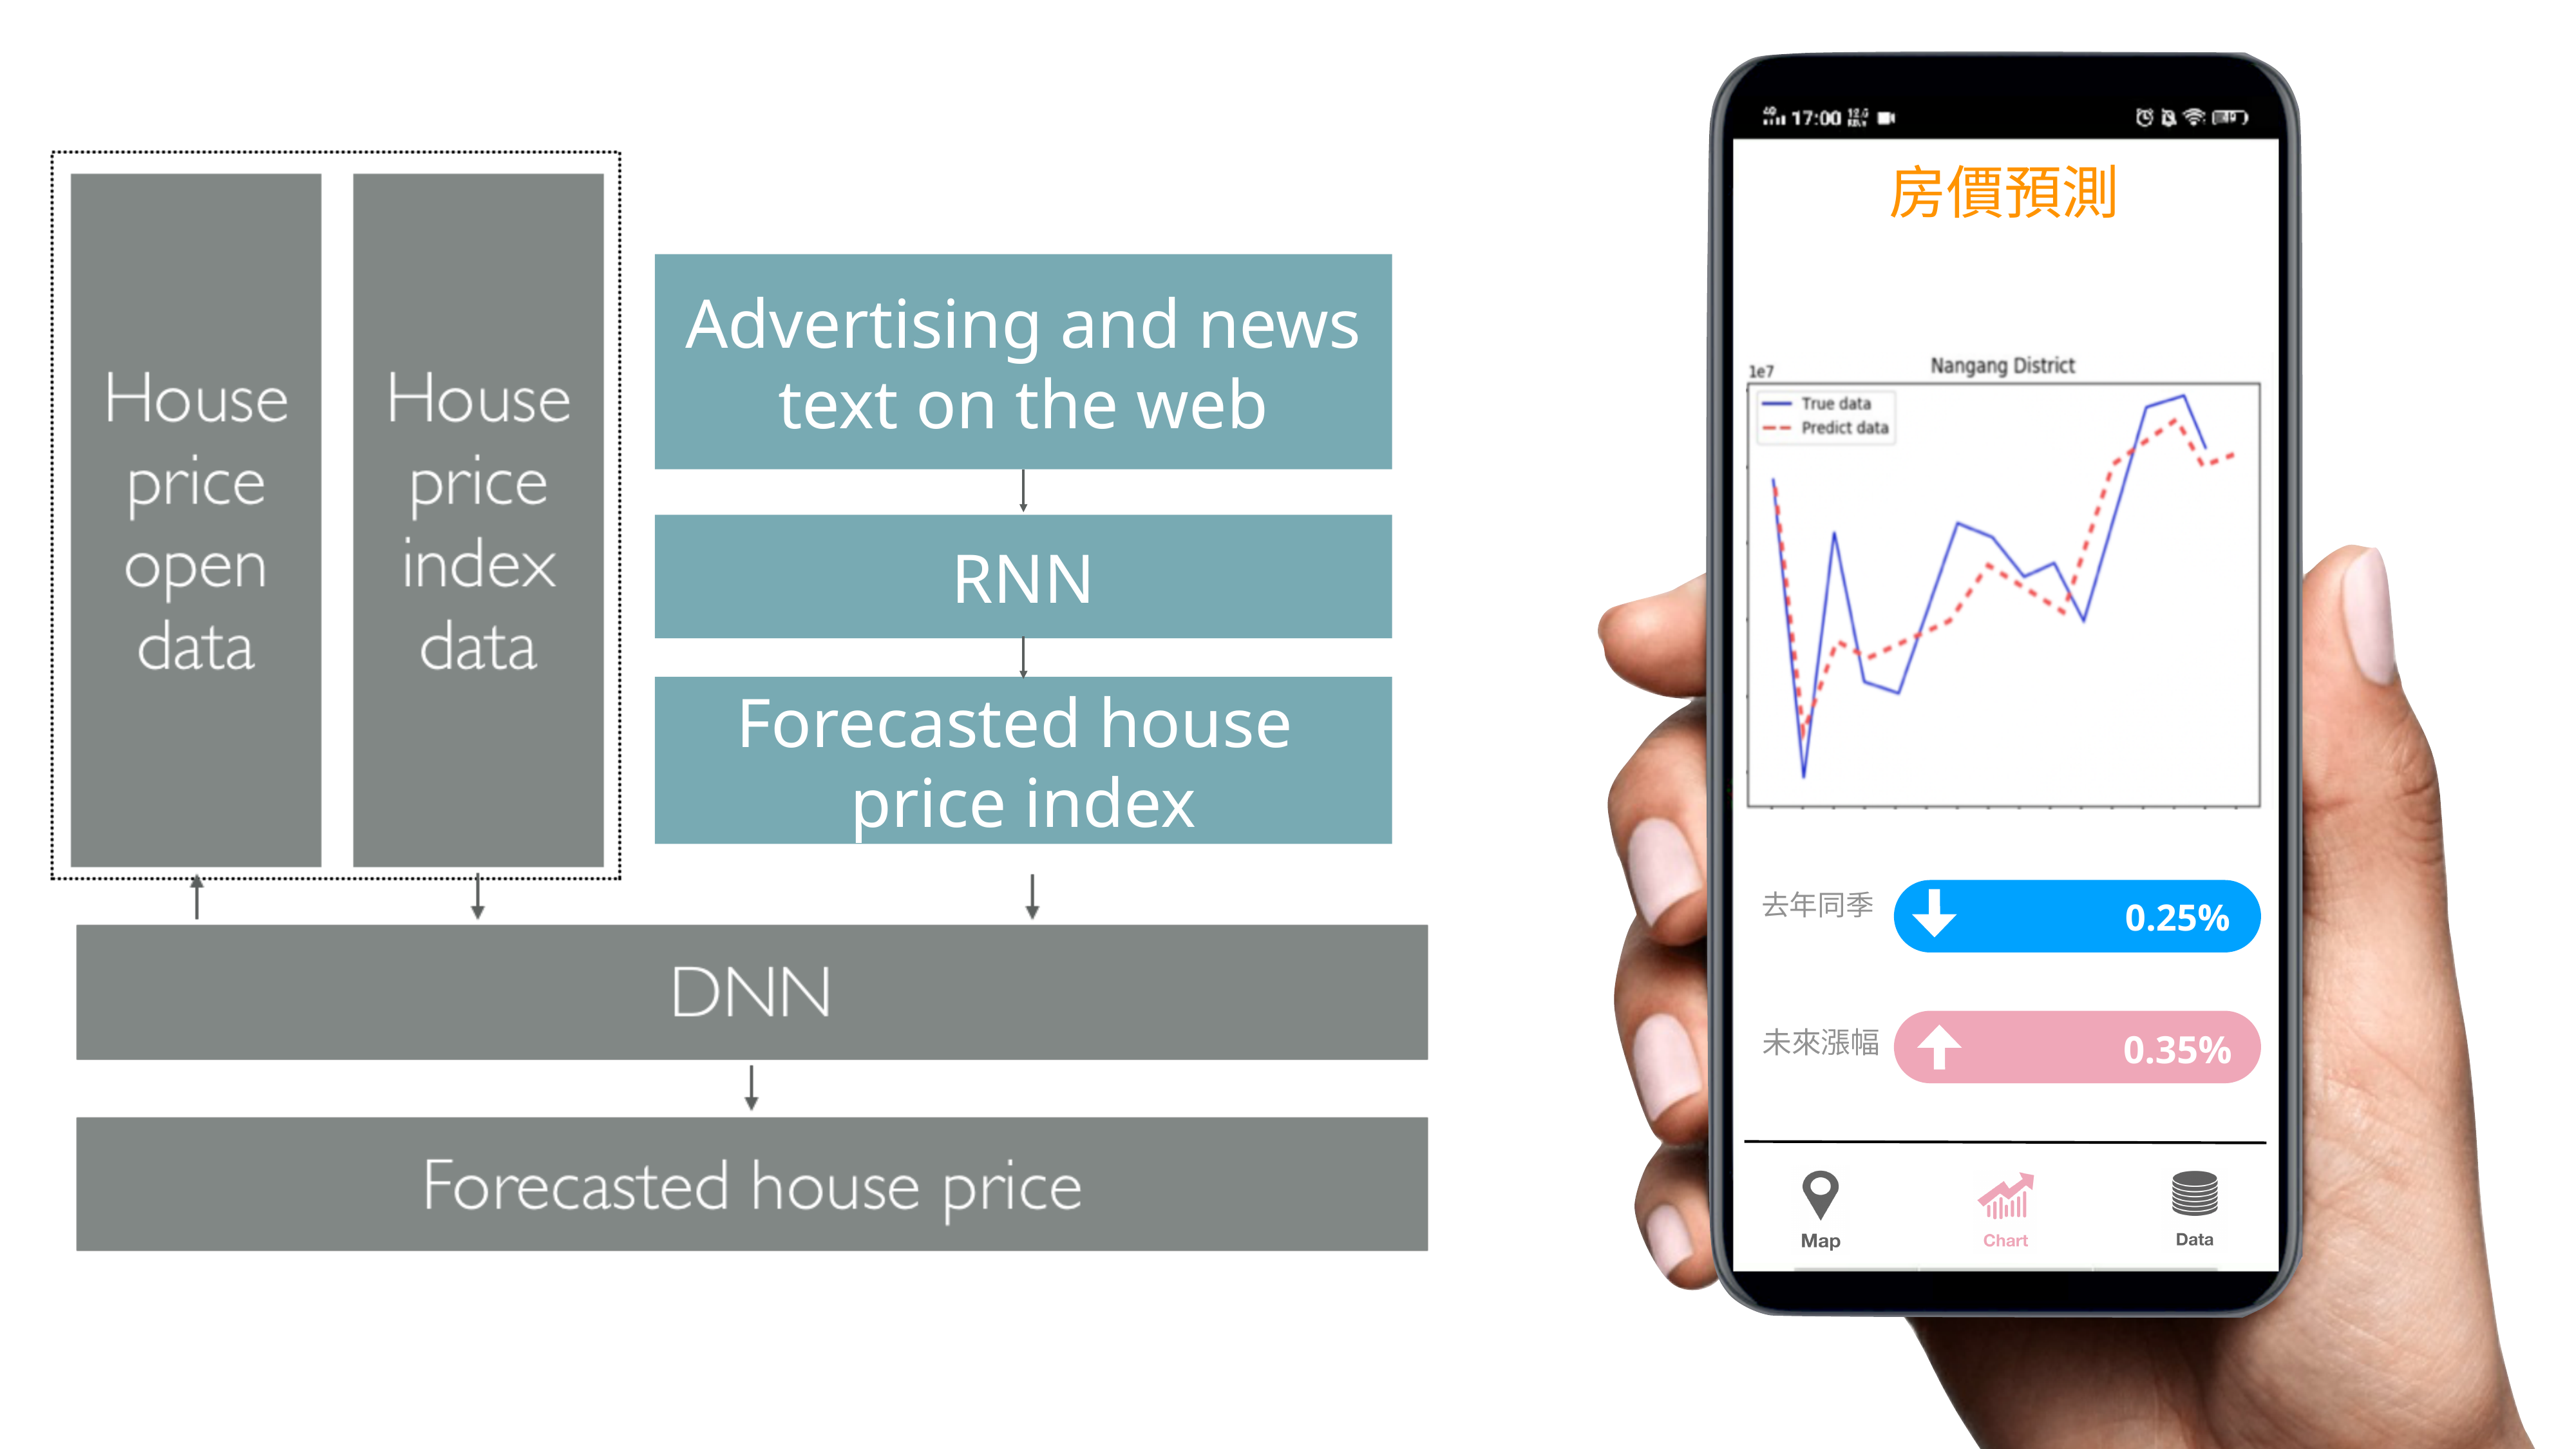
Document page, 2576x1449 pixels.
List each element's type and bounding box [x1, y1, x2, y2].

picture [50, 148, 1430, 1253]
picture [1597, 65, 2576, 1449]
text_box [1706, 51, 2303, 1318]
